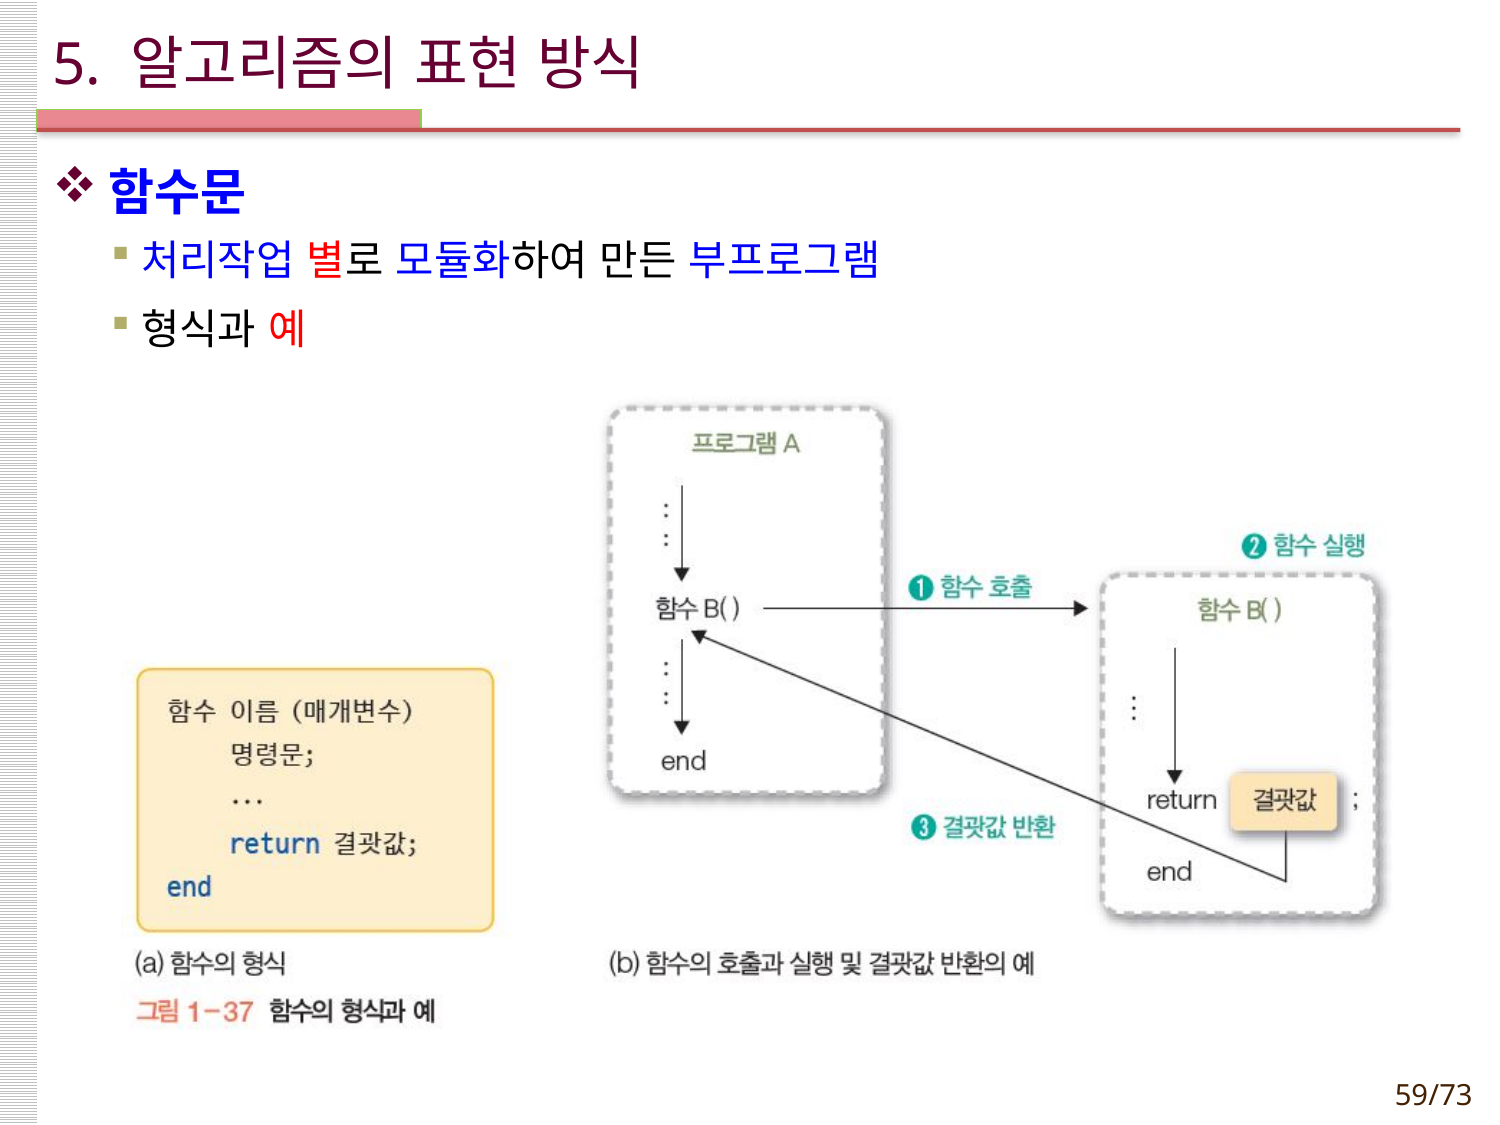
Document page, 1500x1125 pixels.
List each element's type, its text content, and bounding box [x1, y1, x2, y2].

title 5. 알고리즘의 표현 방식 [37, 13, 1278, 109]
list 함수문 처리작업 별로 모듈화하여 만든 부프로그램 형식과 예 [37, 152, 1463, 1071]
picture [121, 385, 1393, 1042]
